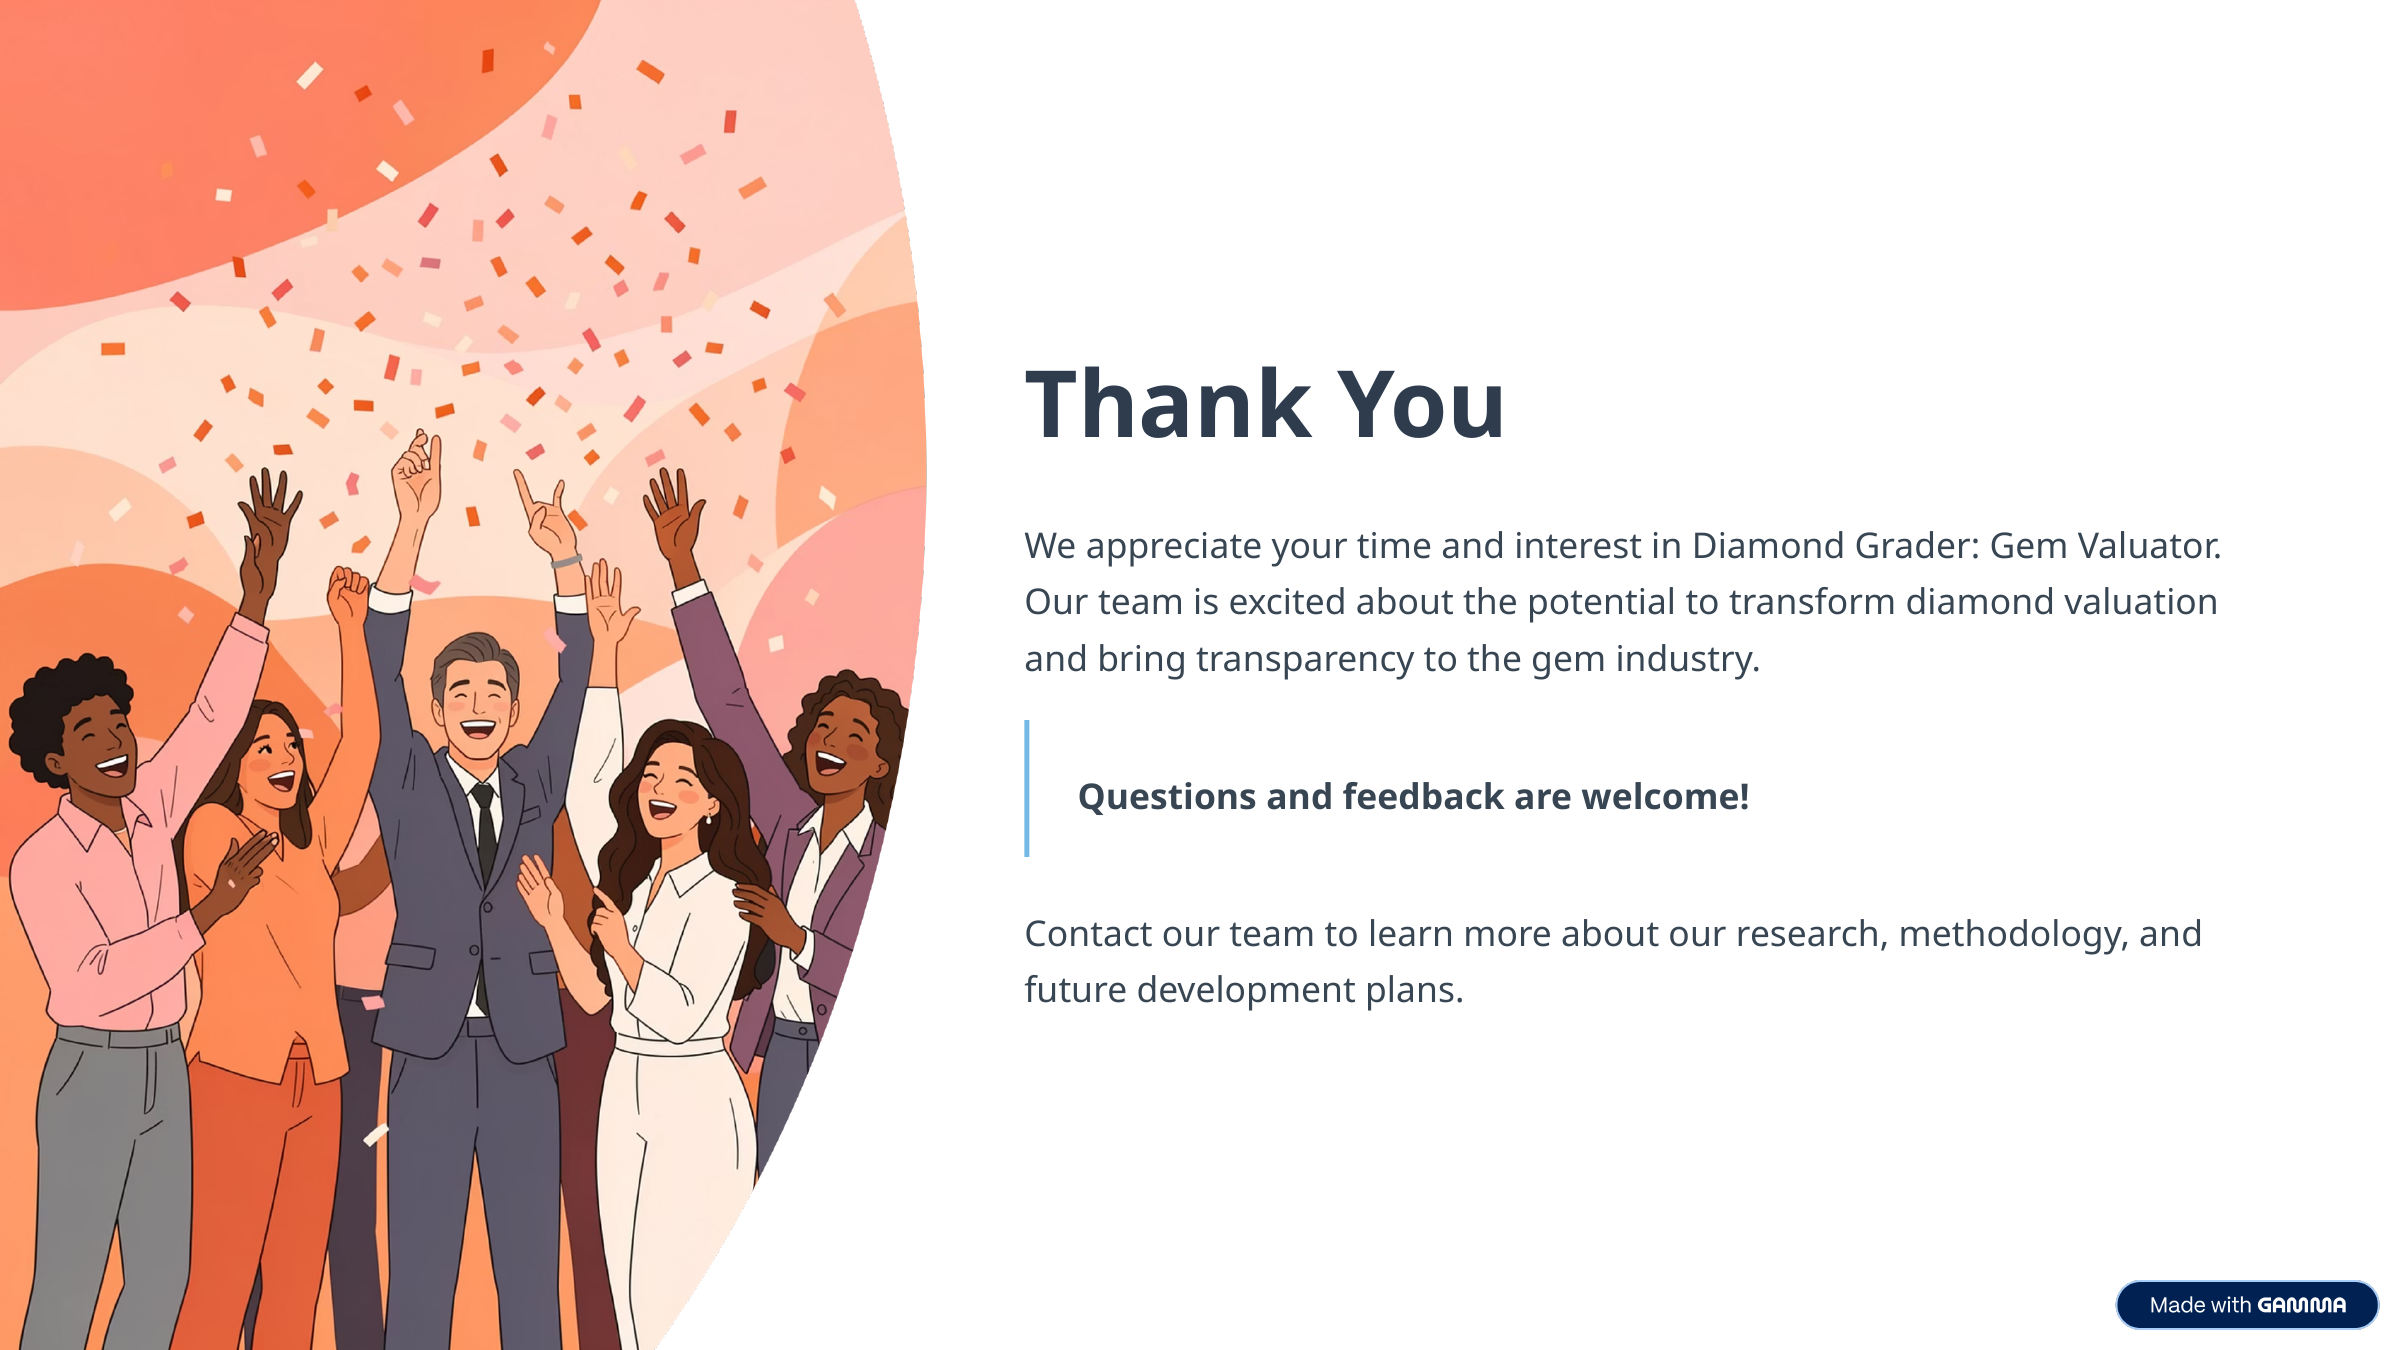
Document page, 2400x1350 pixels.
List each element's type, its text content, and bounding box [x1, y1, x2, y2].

picture [2106, 1271, 2389, 1339]
picture [0, 0, 945, 1350]
text_box Thank You [1024, 339, 1960, 457]
text_box We appreciate your time and interest in Diamond Grader: Gem Valuator. Our team is excited about the potential to transform diamond valuation and bring transparency to the gem industry. [1024, 509, 2276, 681]
text_box Questions and feedback are welcome! [1077, 760, 2276, 817]
text_box Contact our team to learn more about our research, methodology, and future development plans. [1024, 896, 2276, 1011]
text_box [1024, 720, 1030, 857]
